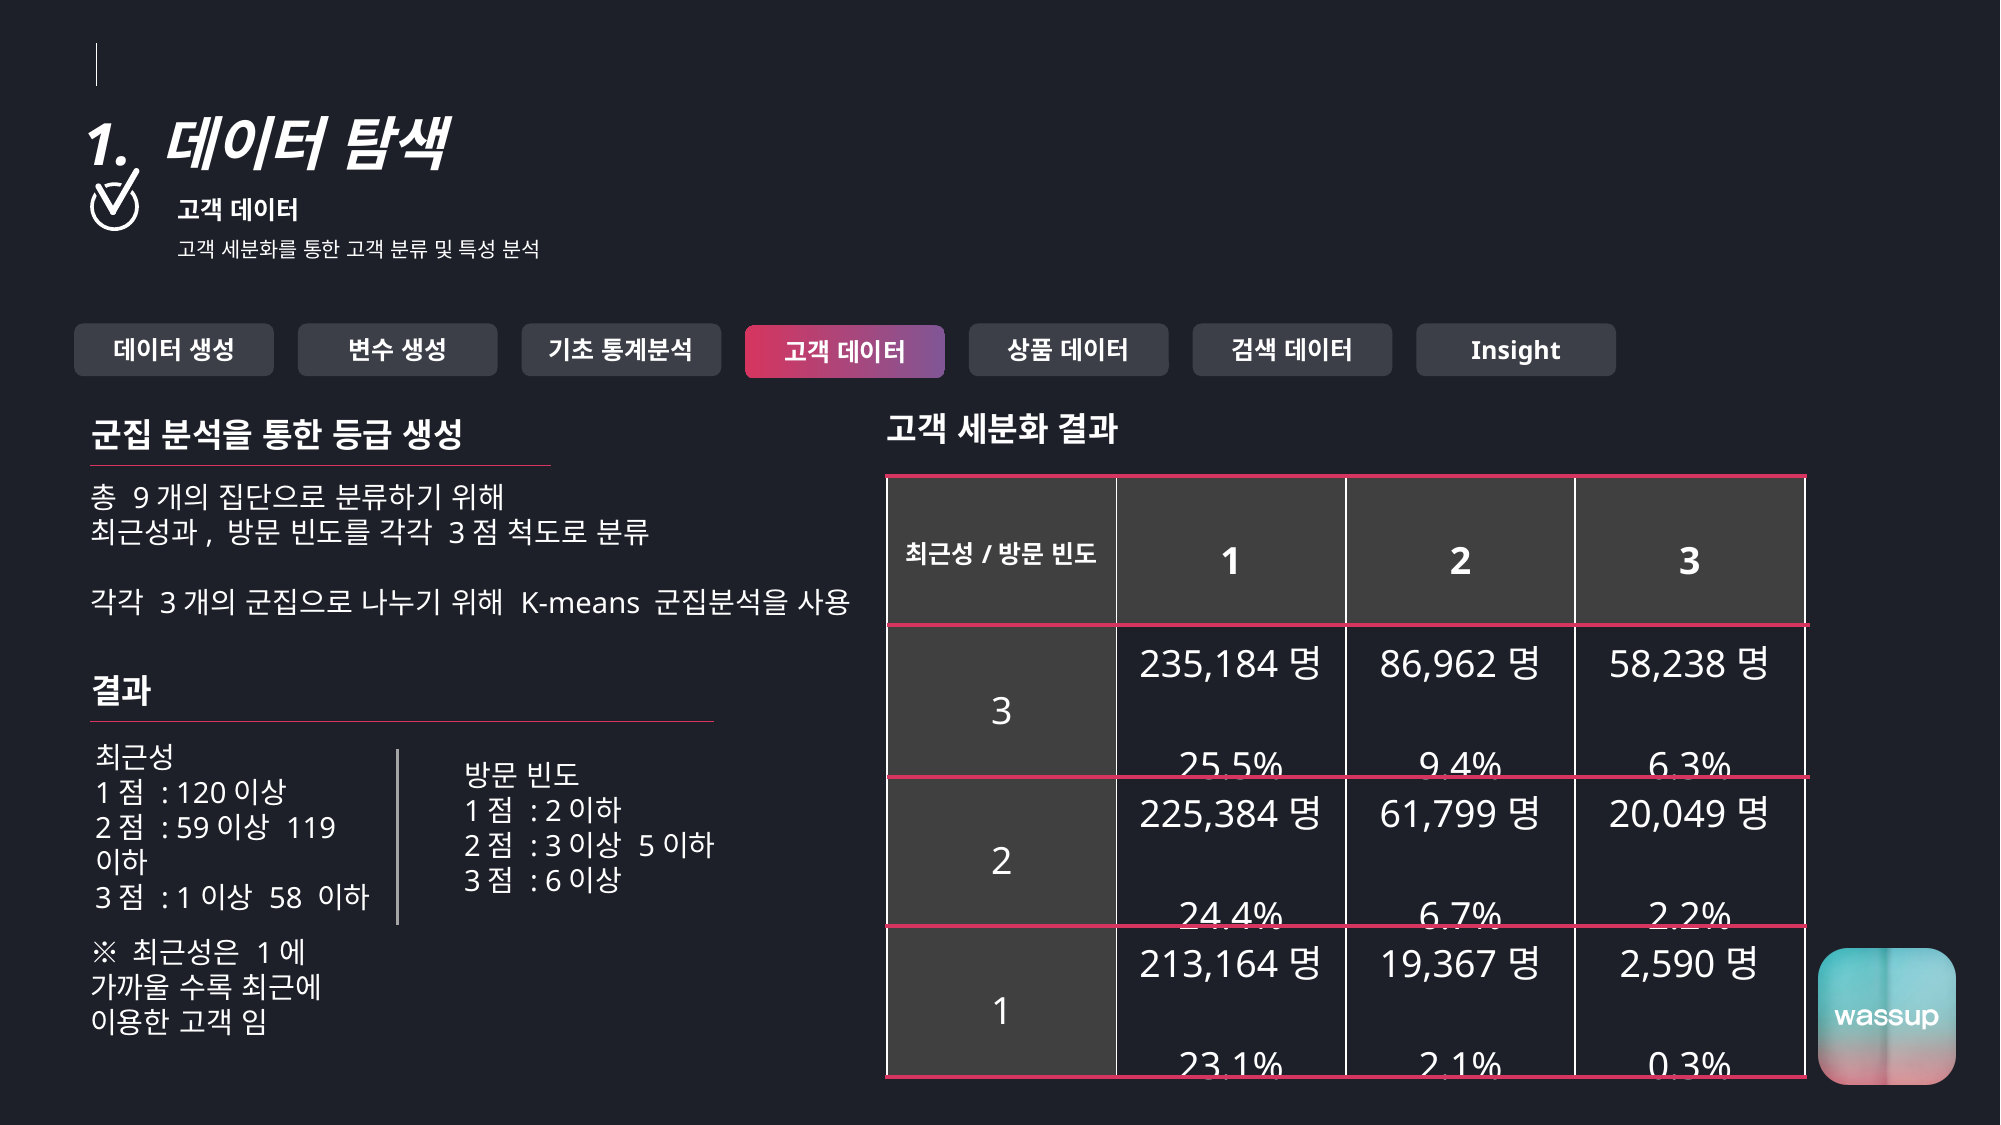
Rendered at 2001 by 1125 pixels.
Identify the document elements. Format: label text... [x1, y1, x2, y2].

picture [1817, 946, 1957, 1086]
table_cell 213,164명 23.1% [1117, 928, 1345, 1075]
table_header 3 [1576, 478, 1804, 623]
text_box ※ 최근성은 1에 가까울 수록 최근에 이용한 고객 임 [67, 904, 394, 1069]
text_box 상품 데이터 [967, 322, 1170, 378]
table_header 1 [1117, 478, 1345, 623]
table_cell 58,238명 6.3% [1576, 627, 1804, 775]
table_cell 20,049명 2.2% [1576, 779, 1804, 924]
text_box 1. 데이터 탐색 [69, 64, 765, 185]
text_box 군집 분석을 통한 등급 생성 [73, 399, 597, 470]
table_cell 225,384명 24.4% [1117, 779, 1345, 924]
table_cell 235,184명 25.5% [1117, 627, 1345, 775]
text_box 총 9개의 집단으로 분류하기 위해 최근성과, 방문 빈도를 각각 3점 척도로 분류 각각 3개의 군집으로 나누기 위해 K-means 군집분석을 사용 [68, 467, 920, 632]
text_box 데이터 생성 [73, 322, 275, 378]
text_box 최근성 1점 : 120이상 2점 : 59이상 119이하 3점 : 1이상 58 이하 [72, 744, 397, 908]
table_cell 19,367명 2.1% [1347, 928, 1574, 1075]
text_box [89, 149, 139, 231]
table_cell 2 [888, 779, 1116, 924]
table_cell 1 [888, 928, 1116, 1075]
table_header 2 [1347, 478, 1574, 623]
text_box Insight [1415, 322, 1618, 378]
table_cell 61,799명 6.7% [1347, 779, 1574, 924]
text_box 고객 데이터 [744, 324, 947, 380]
table_cell 3 [888, 627, 1116, 775]
text_box 고객 데이터 고객 세분화를 통한 고객 분류 및 특성 분석 [162, 185, 760, 269]
table_header 최근성/방문 빈도 [888, 478, 1116, 623]
text_box 방문 빈도 1점 : 2이하 2점 : 3이상 5이하 3점 : 6이상 [441, 744, 747, 910]
text_box 변수 생성 [296, 322, 499, 378]
text_box 기초 통계분석 [520, 322, 723, 378]
text_box 결과 [72, 654, 475, 726]
text_box 고객 세분화 결과 [868, 393, 1392, 464]
table_cell 2,590명 0.3% [1576, 928, 1804, 1075]
table_cell 86,962명 9.4% [1347, 627, 1574, 775]
text_box 검색 데이터 [1191, 322, 1394, 378]
